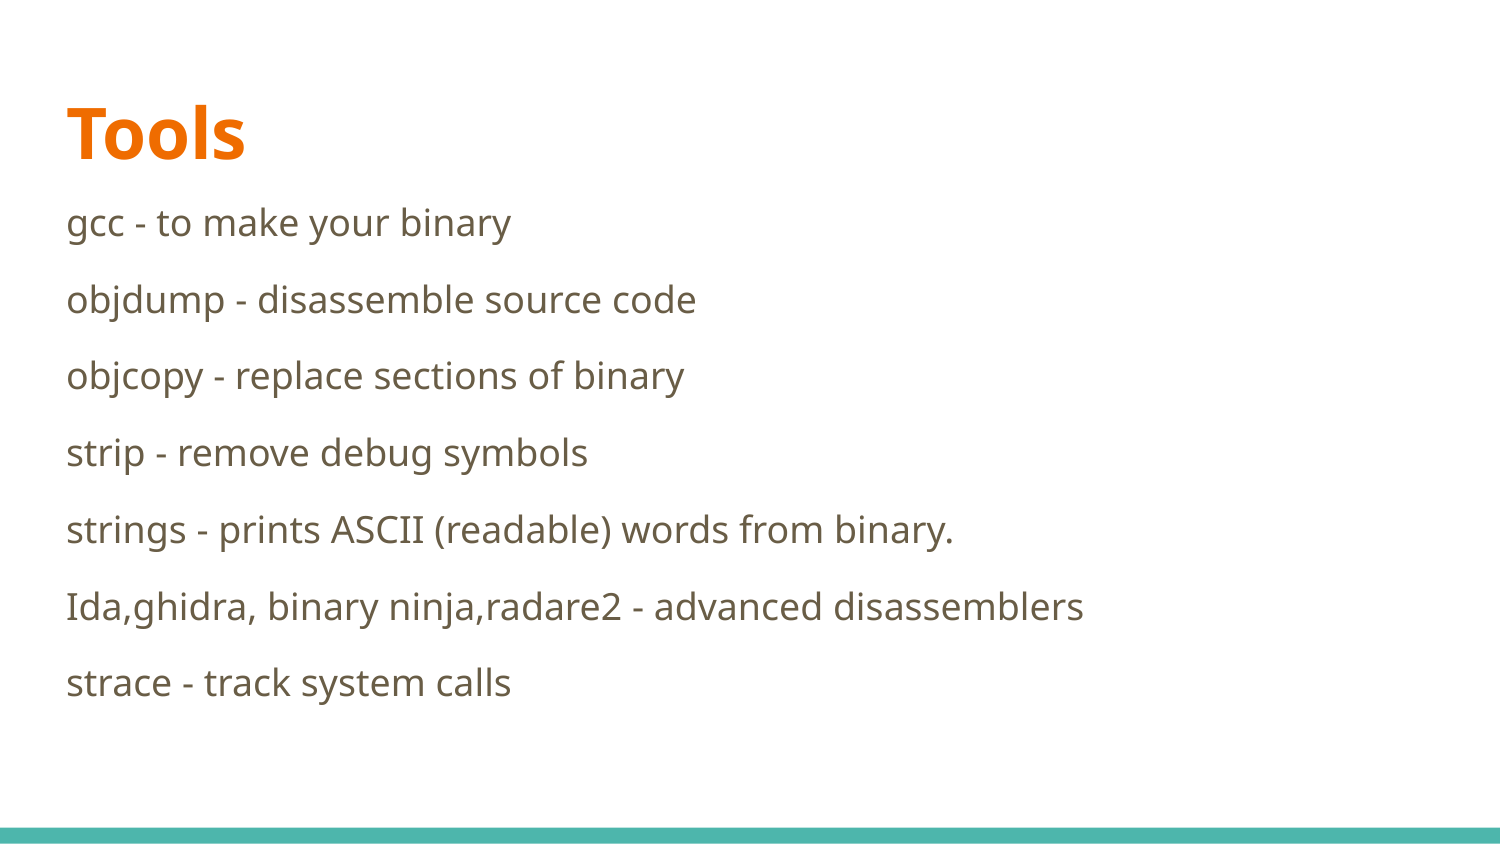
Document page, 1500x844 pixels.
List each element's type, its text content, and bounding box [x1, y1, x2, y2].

title Tools [51, 72, 1449, 177]
list gcc - to make your binary objdump - disassemble source code objcopy - replace sections of binary strip - remove debug symbols strings - prints ASCII (readable) words from binary. Ida,ghidra, binary ninja,radare2 - advanced disassemblers strace - track system calls [51, 177, 1449, 725]
